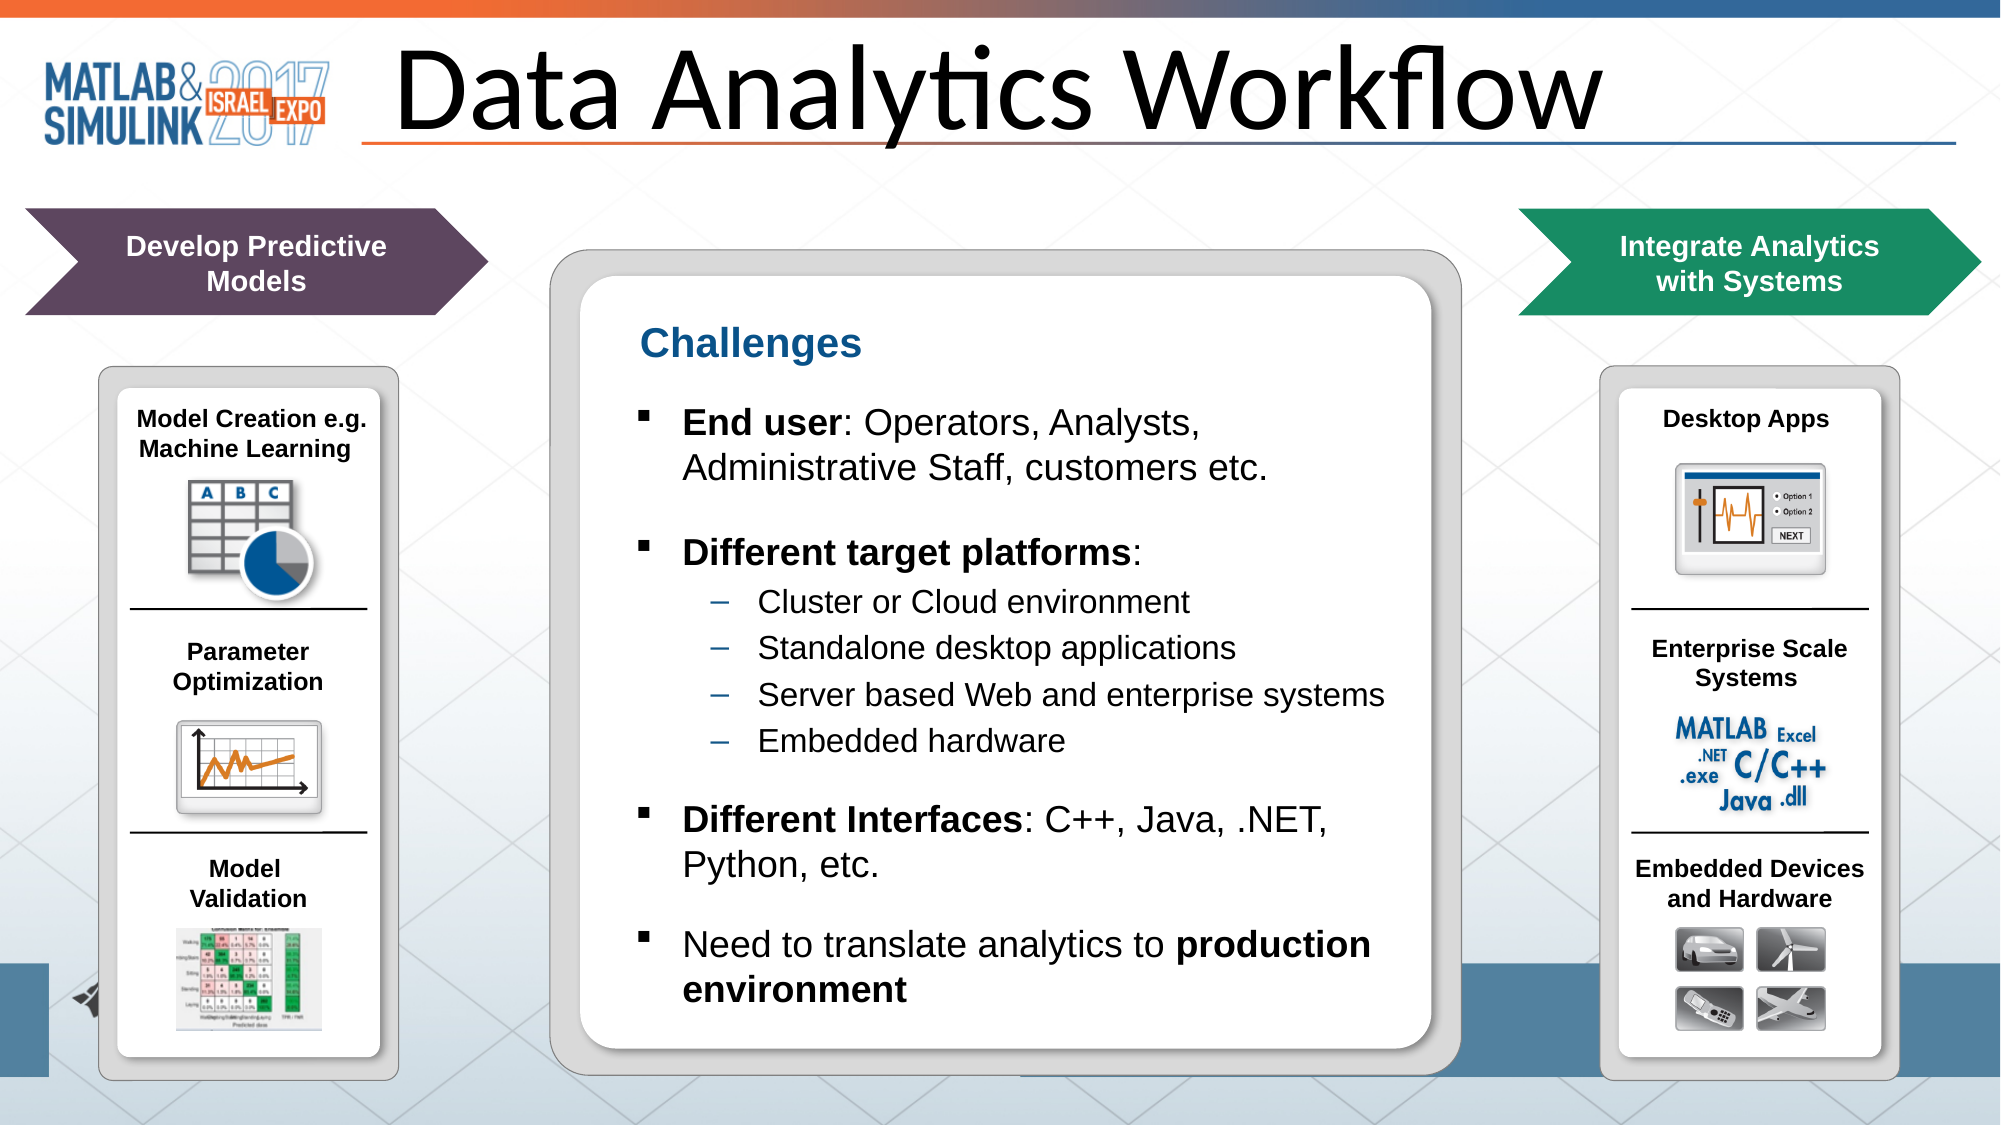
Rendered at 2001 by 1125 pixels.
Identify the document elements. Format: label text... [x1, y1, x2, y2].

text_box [1517, 208, 1982, 1081]
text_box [24, 208, 489, 1081]
picture [0, 0, 2001, 1125]
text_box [549, 249, 1462, 1076]
title Data Analytics Workflow [99, 0, 1900, 175]
